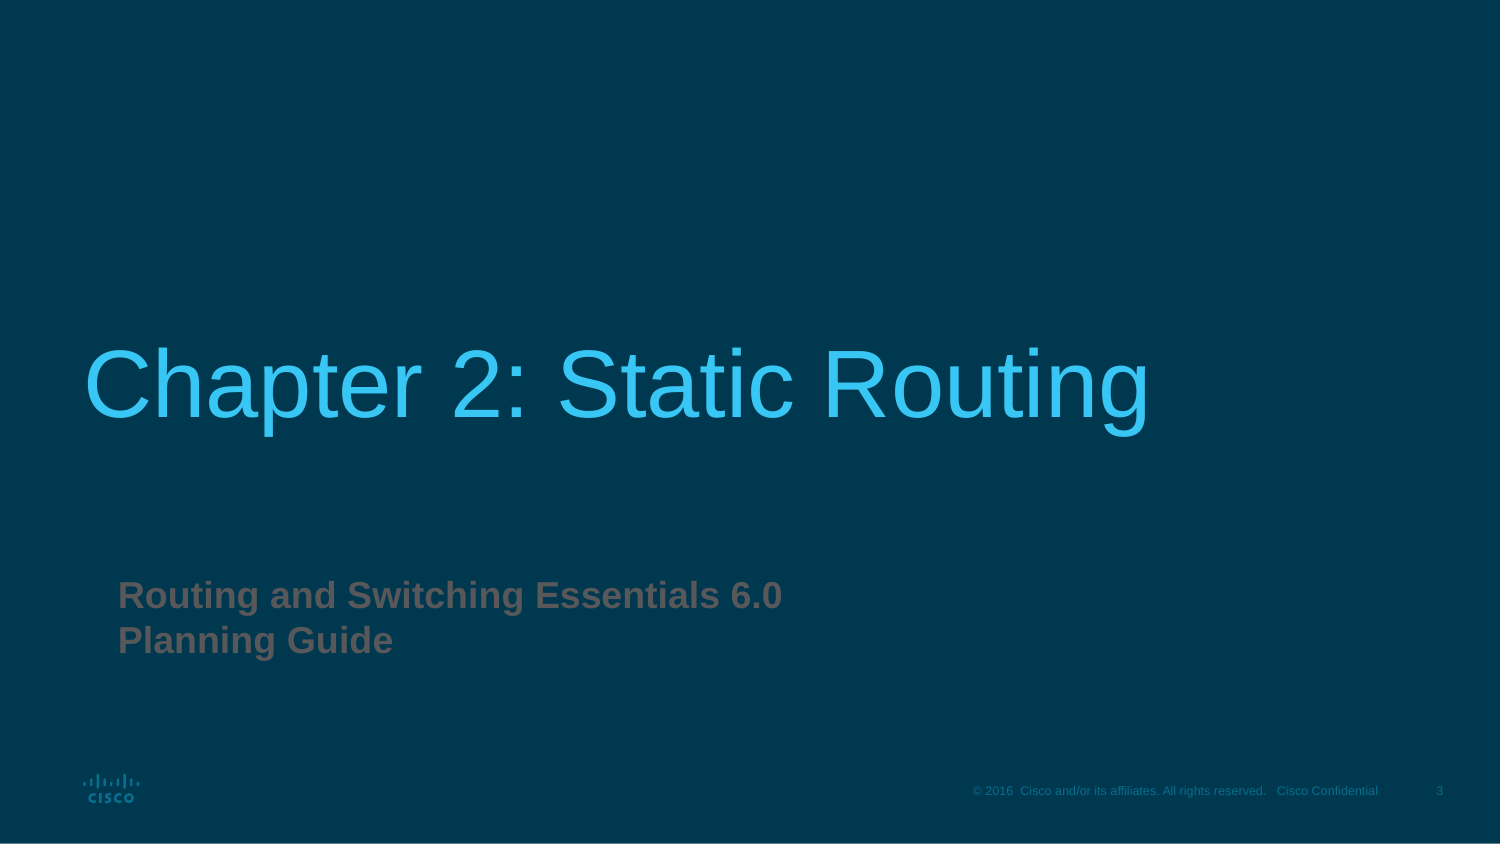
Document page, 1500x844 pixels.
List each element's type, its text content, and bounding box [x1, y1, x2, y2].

title Chapter 2: Static Routing [68, 150, 1315, 446]
text_box Routing and Switching Essentials 6.0 Planning Guide [103, 563, 853, 669]
